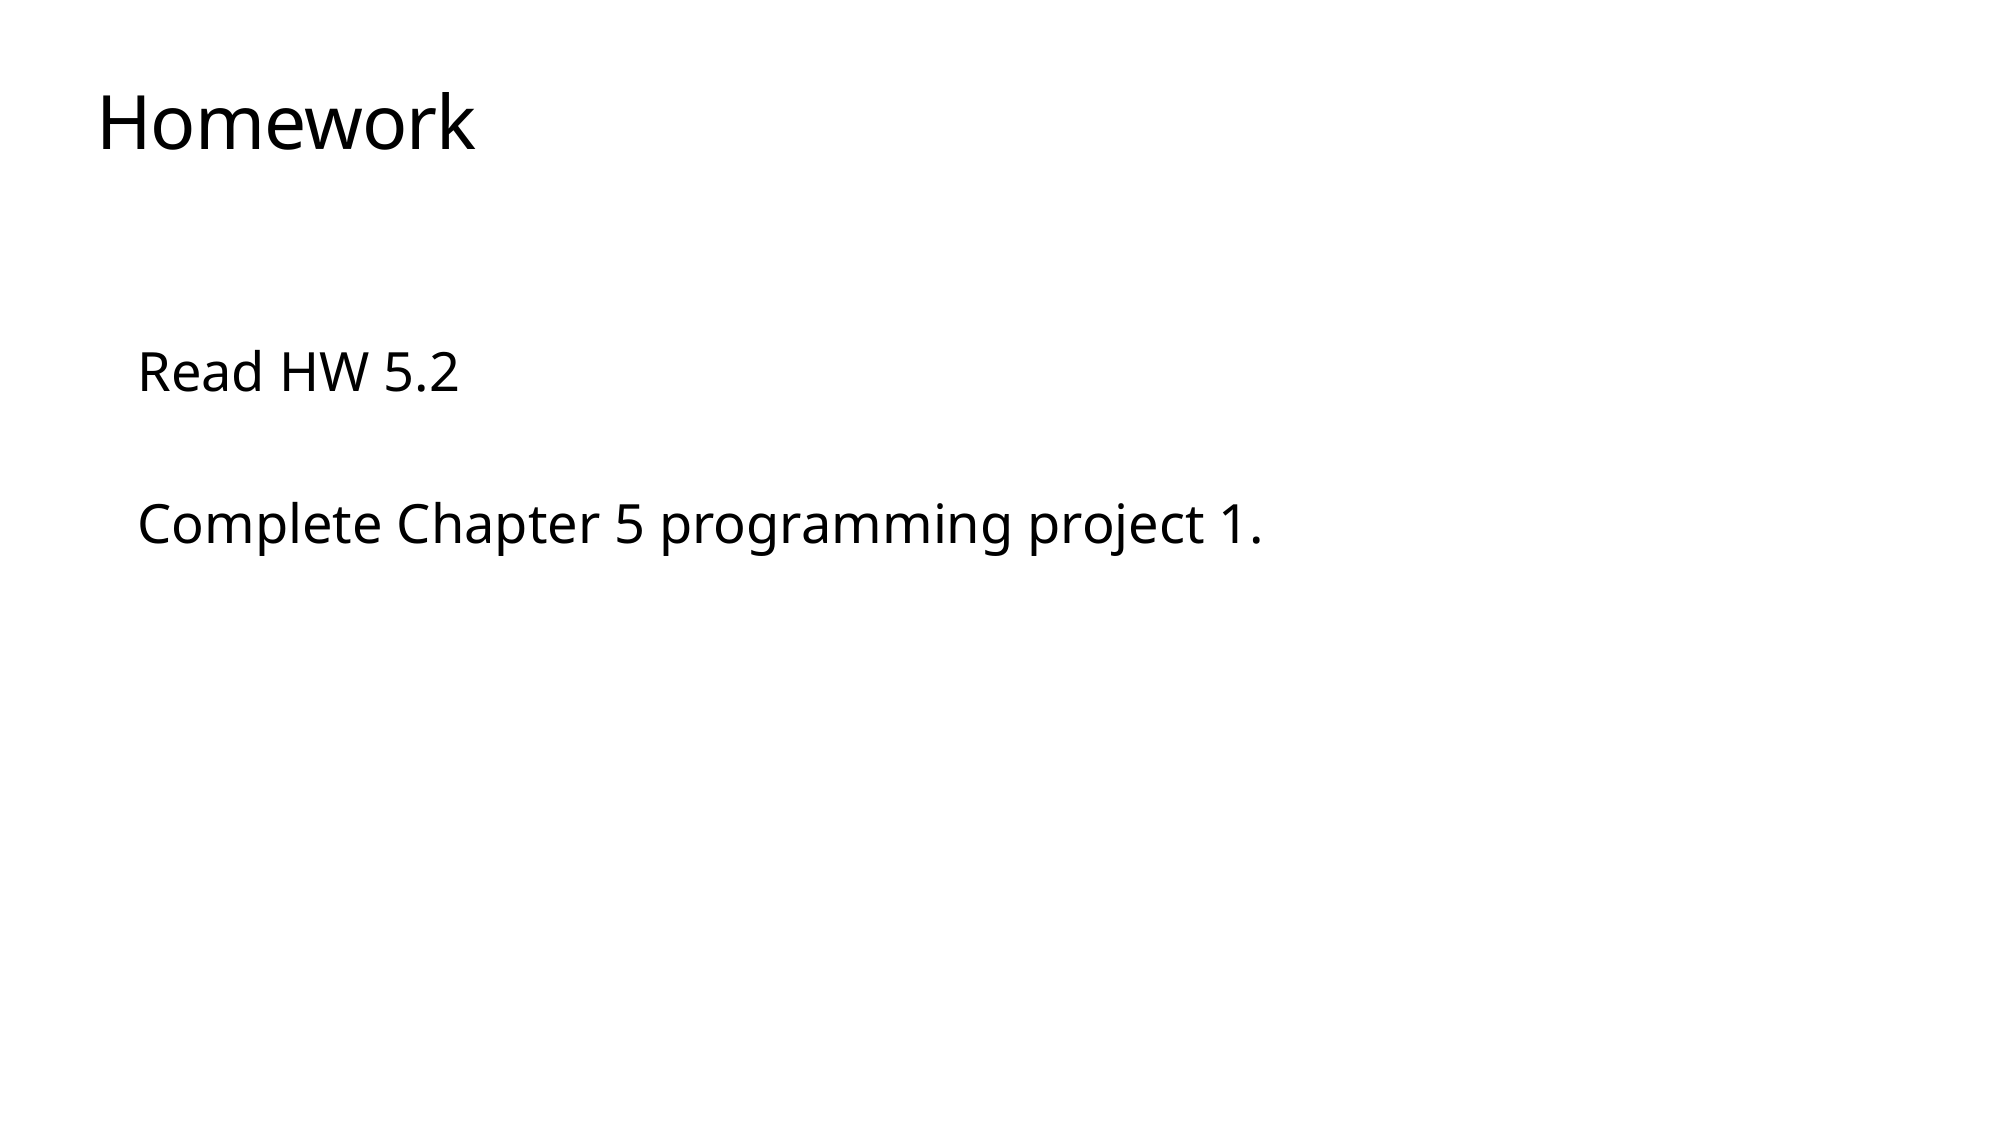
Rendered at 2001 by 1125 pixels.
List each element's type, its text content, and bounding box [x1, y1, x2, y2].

list Read HW 5.2 Complete Chapter 5 programming project 1. [137, 337, 1888, 1014]
title Homework [96, 75, 1904, 166]
